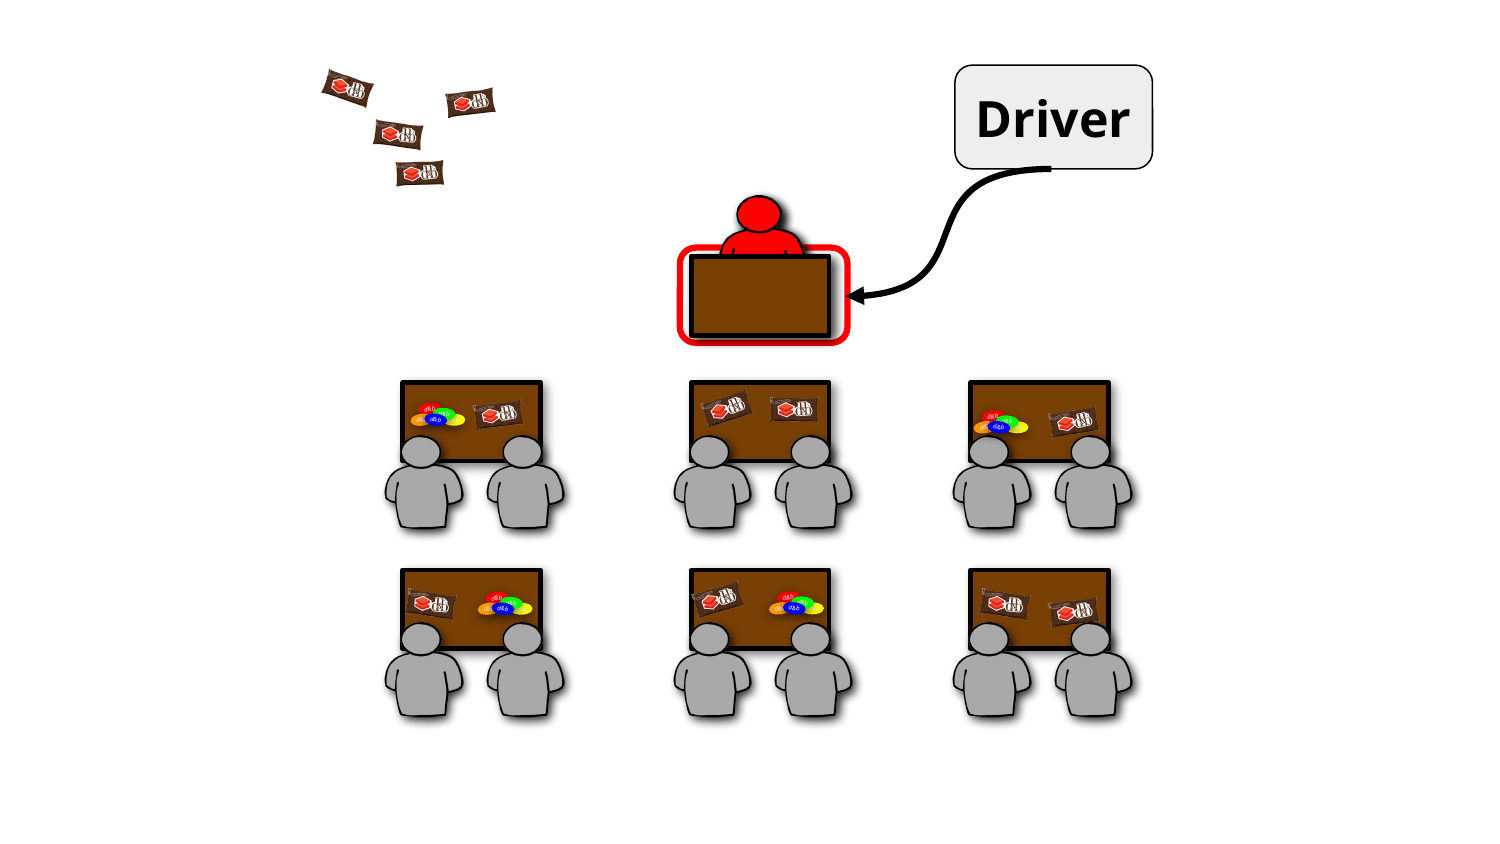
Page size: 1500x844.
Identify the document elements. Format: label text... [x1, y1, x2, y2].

picture [306, 58, 511, 193]
text_box Driver [954, 65, 1153, 169]
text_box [383, 168, 1134, 718]
